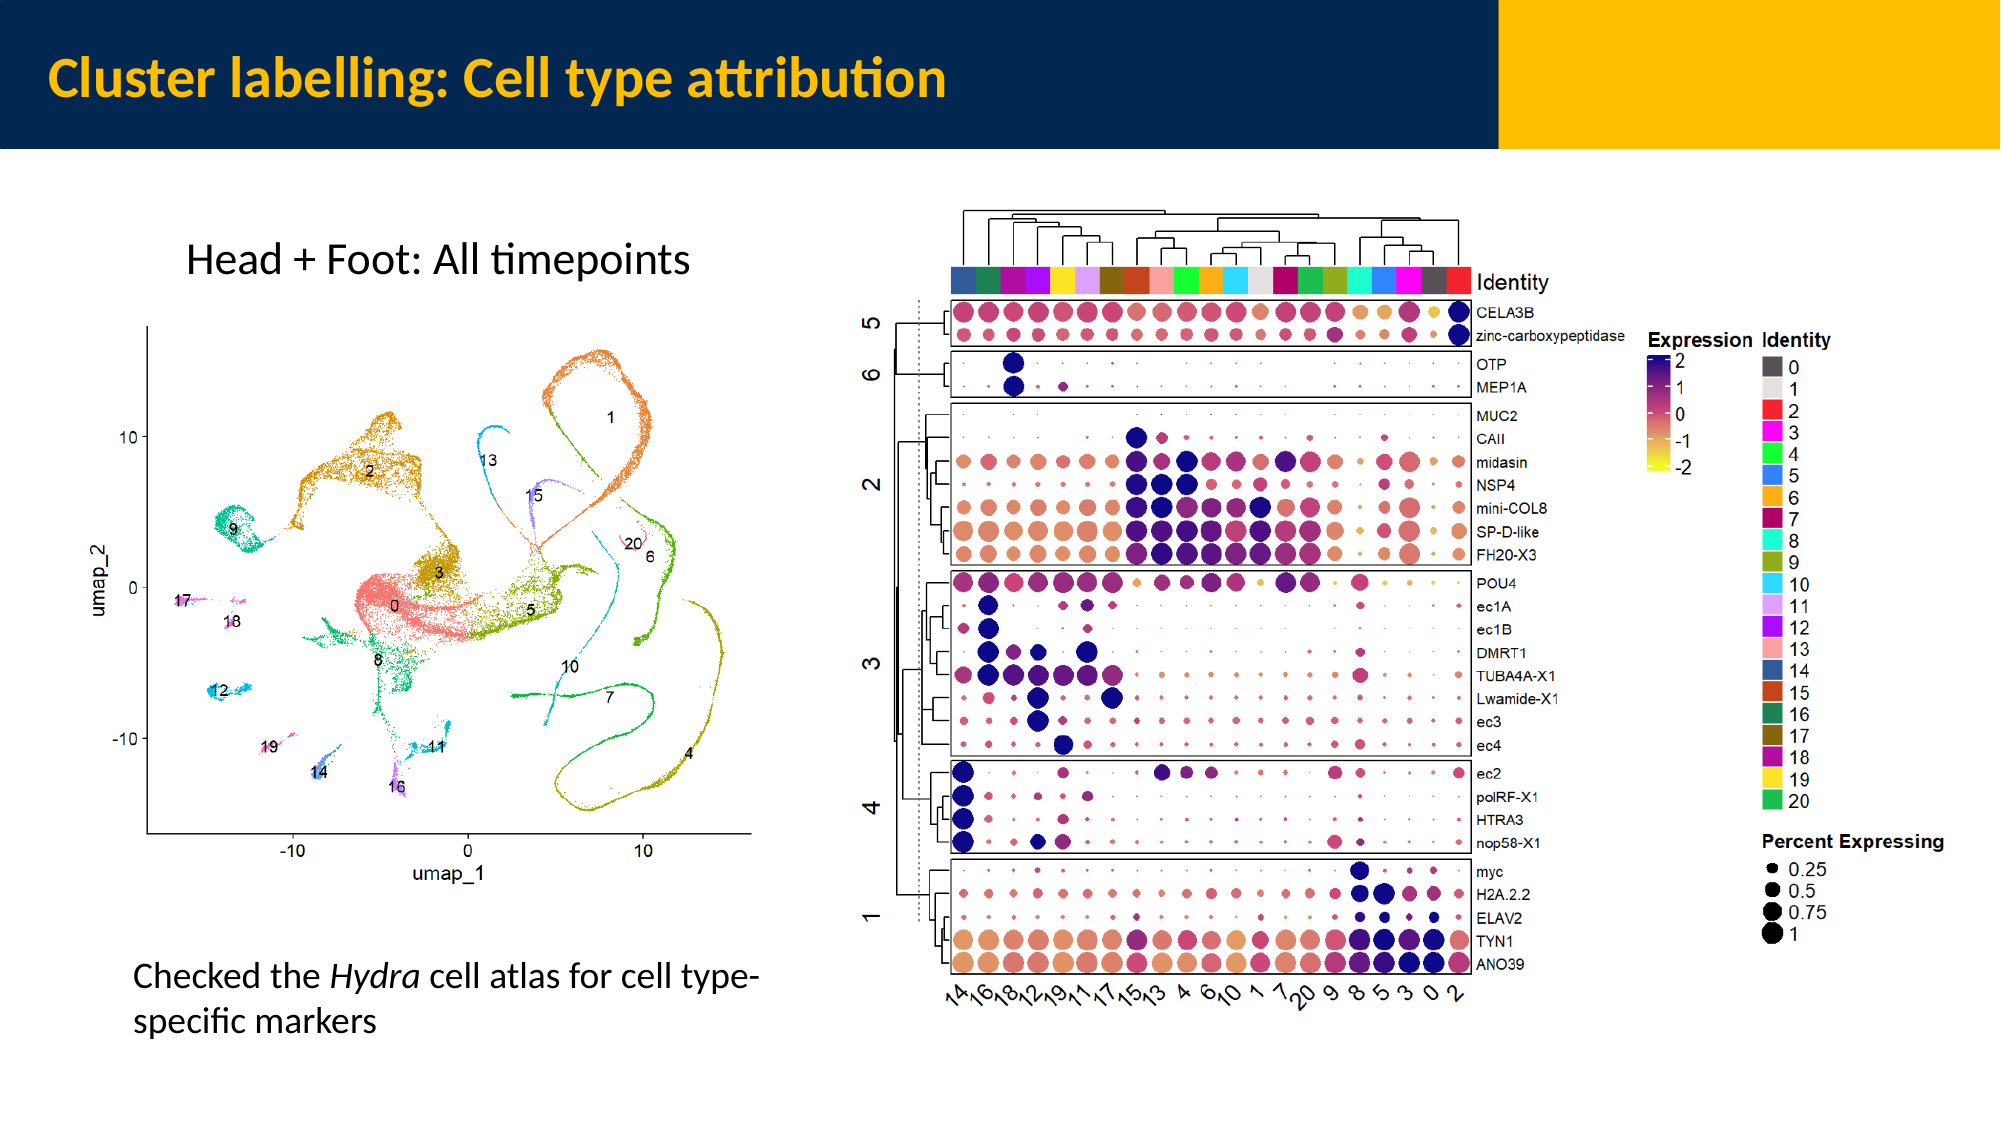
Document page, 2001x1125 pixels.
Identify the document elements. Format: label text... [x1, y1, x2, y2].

text_box Checked the Hydra cell atlas for cell type-specific markers [118, 943, 867, 1049]
picture [78, 323, 758, 891]
picture [0, 0, 2000, 149]
picture [846, 200, 1953, 1014]
text_box Head + Foot: All timepoints [171, 221, 730, 291]
